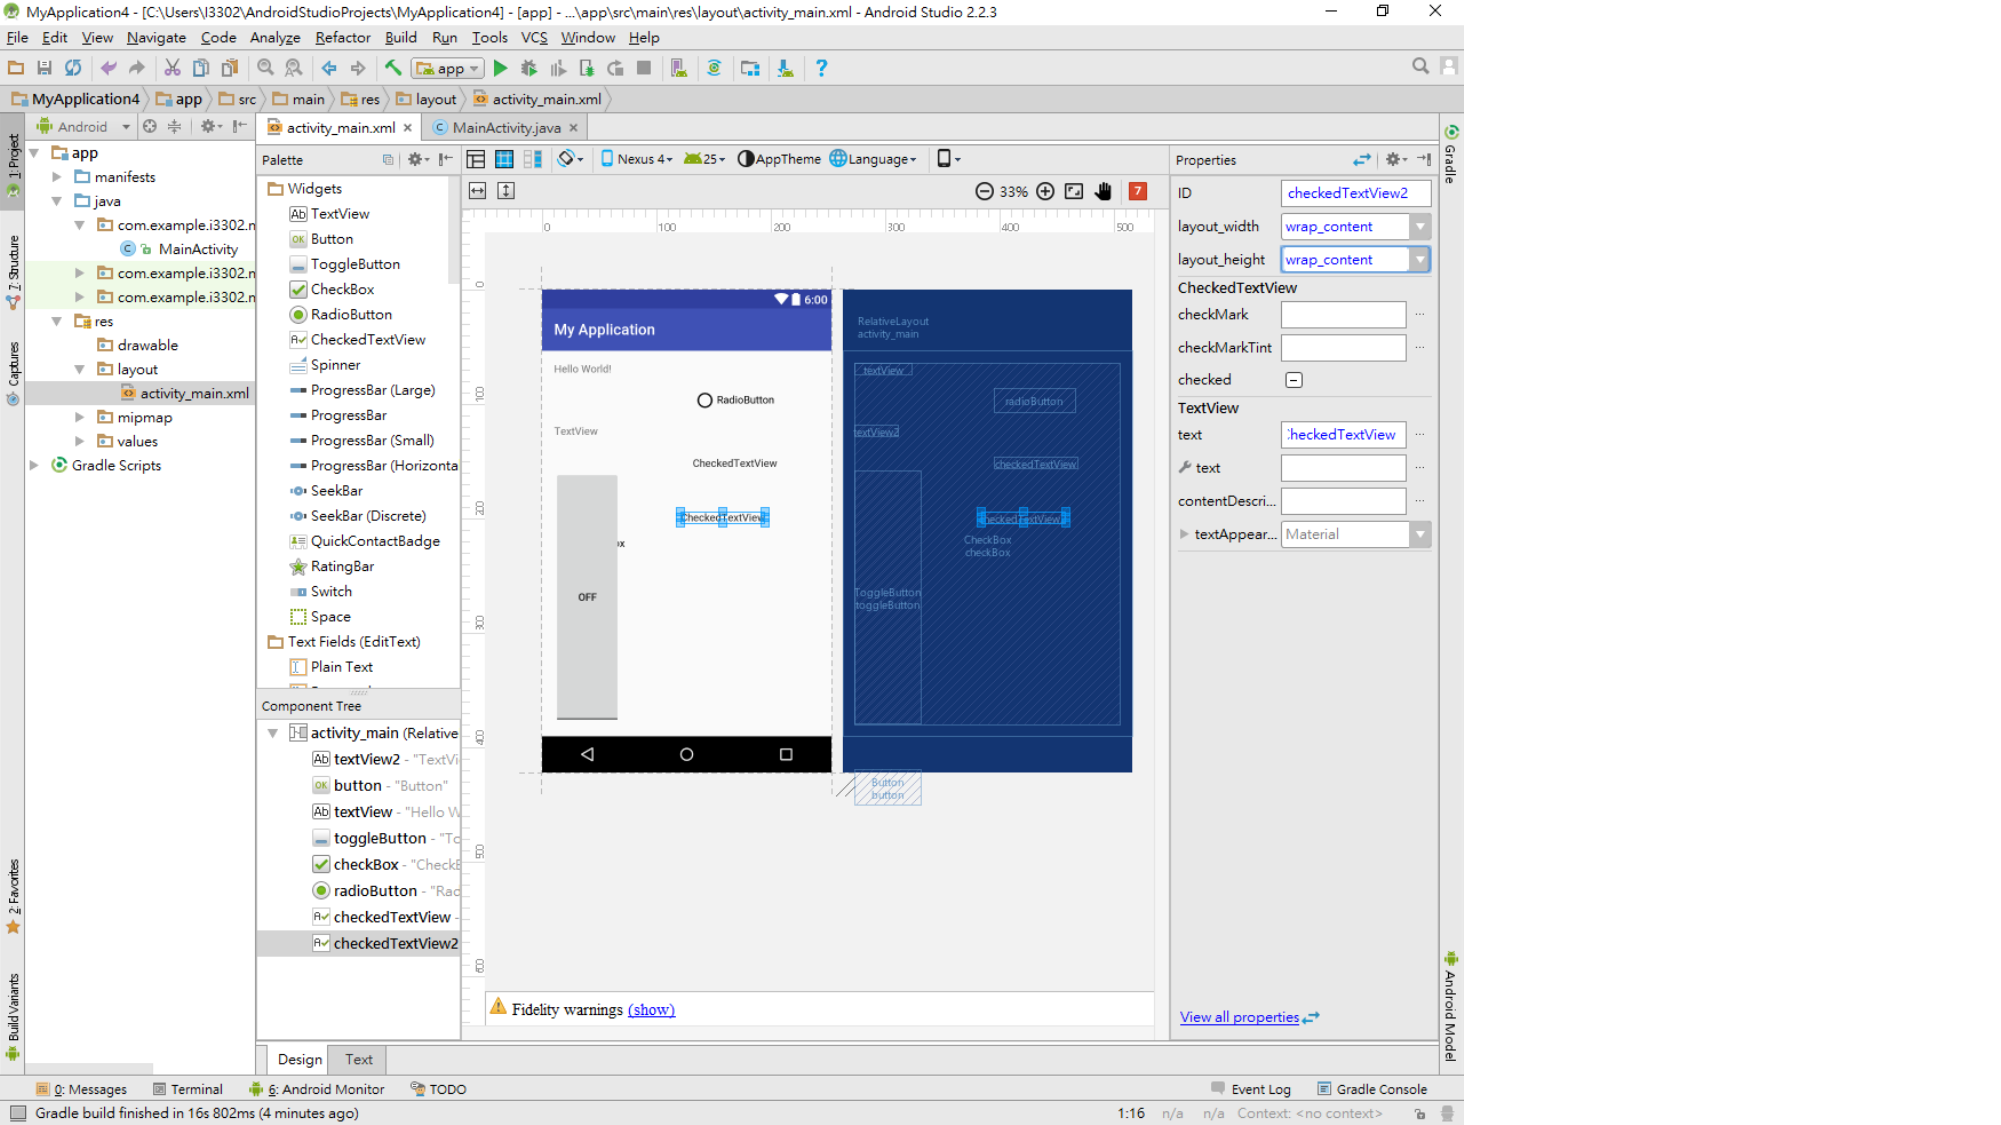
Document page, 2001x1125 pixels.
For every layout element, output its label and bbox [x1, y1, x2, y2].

list [0, 0, 1464, 1125]
